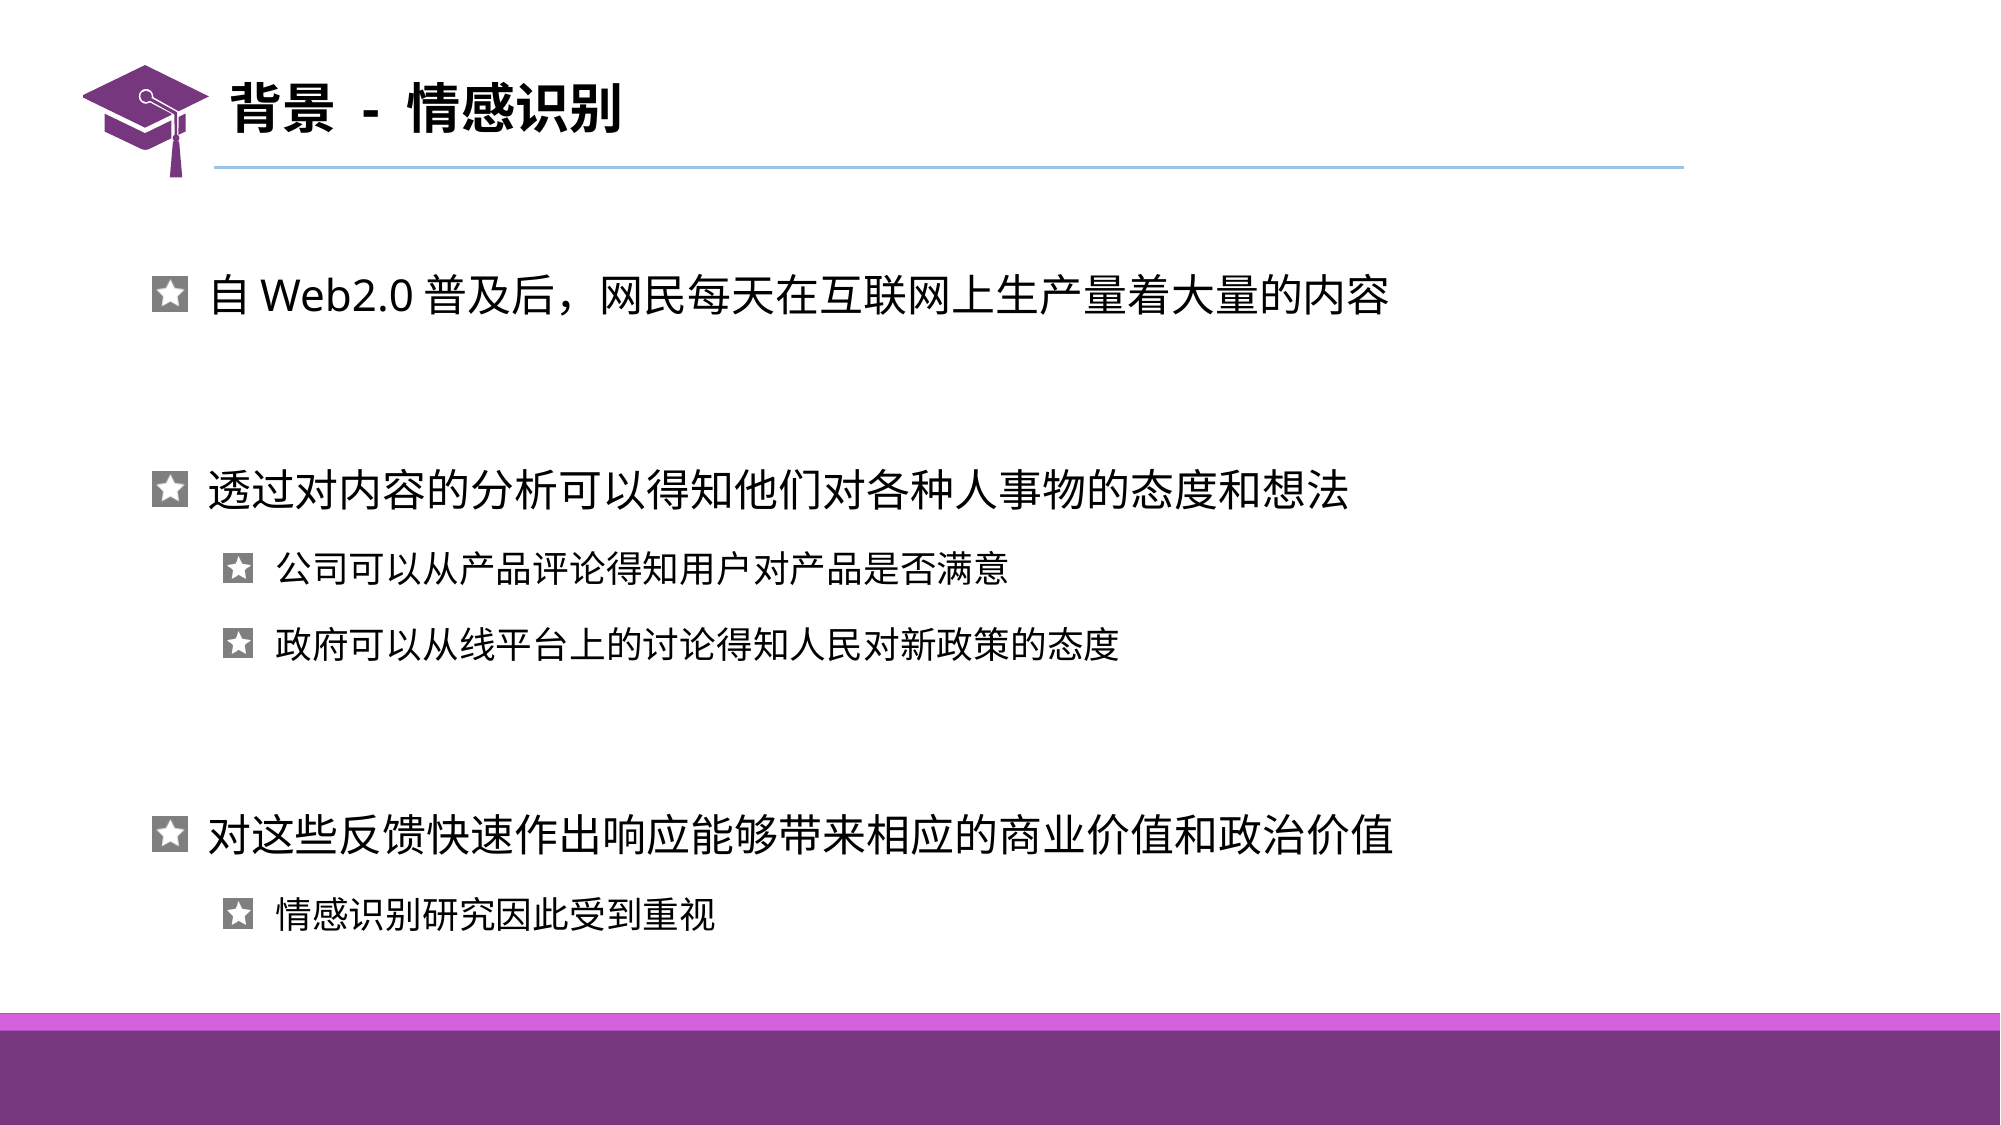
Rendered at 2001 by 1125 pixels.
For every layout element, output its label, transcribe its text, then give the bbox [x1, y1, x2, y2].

text_box [0, 1012, 2000, 1032]
title 背景 - 情感识别 [213, 55, 1077, 166]
text_box [0, 1032, 2000, 1125]
picture [223, 628, 253, 658]
text_box [83, 65, 209, 178]
picture [152, 276, 188, 312]
picture [152, 471, 188, 507]
picture [223, 553, 253, 583]
picture [152, 816, 188, 852]
list 自Web2.0普及后，网民每天在互联网上生产量着大量的内容 透过对内容的分析可以得知他们对各种人事物的态度和想法 公司可以从产品评论得知用户对产品是否满意 政府可以从线平台上的讨论得知人民对新政策的态度 对这些反馈快速作出响应能够带来相应的商业价值和政治价值 情感识别研究因此受到重视 [137, 233, 1863, 948]
picture [223, 898, 253, 929]
